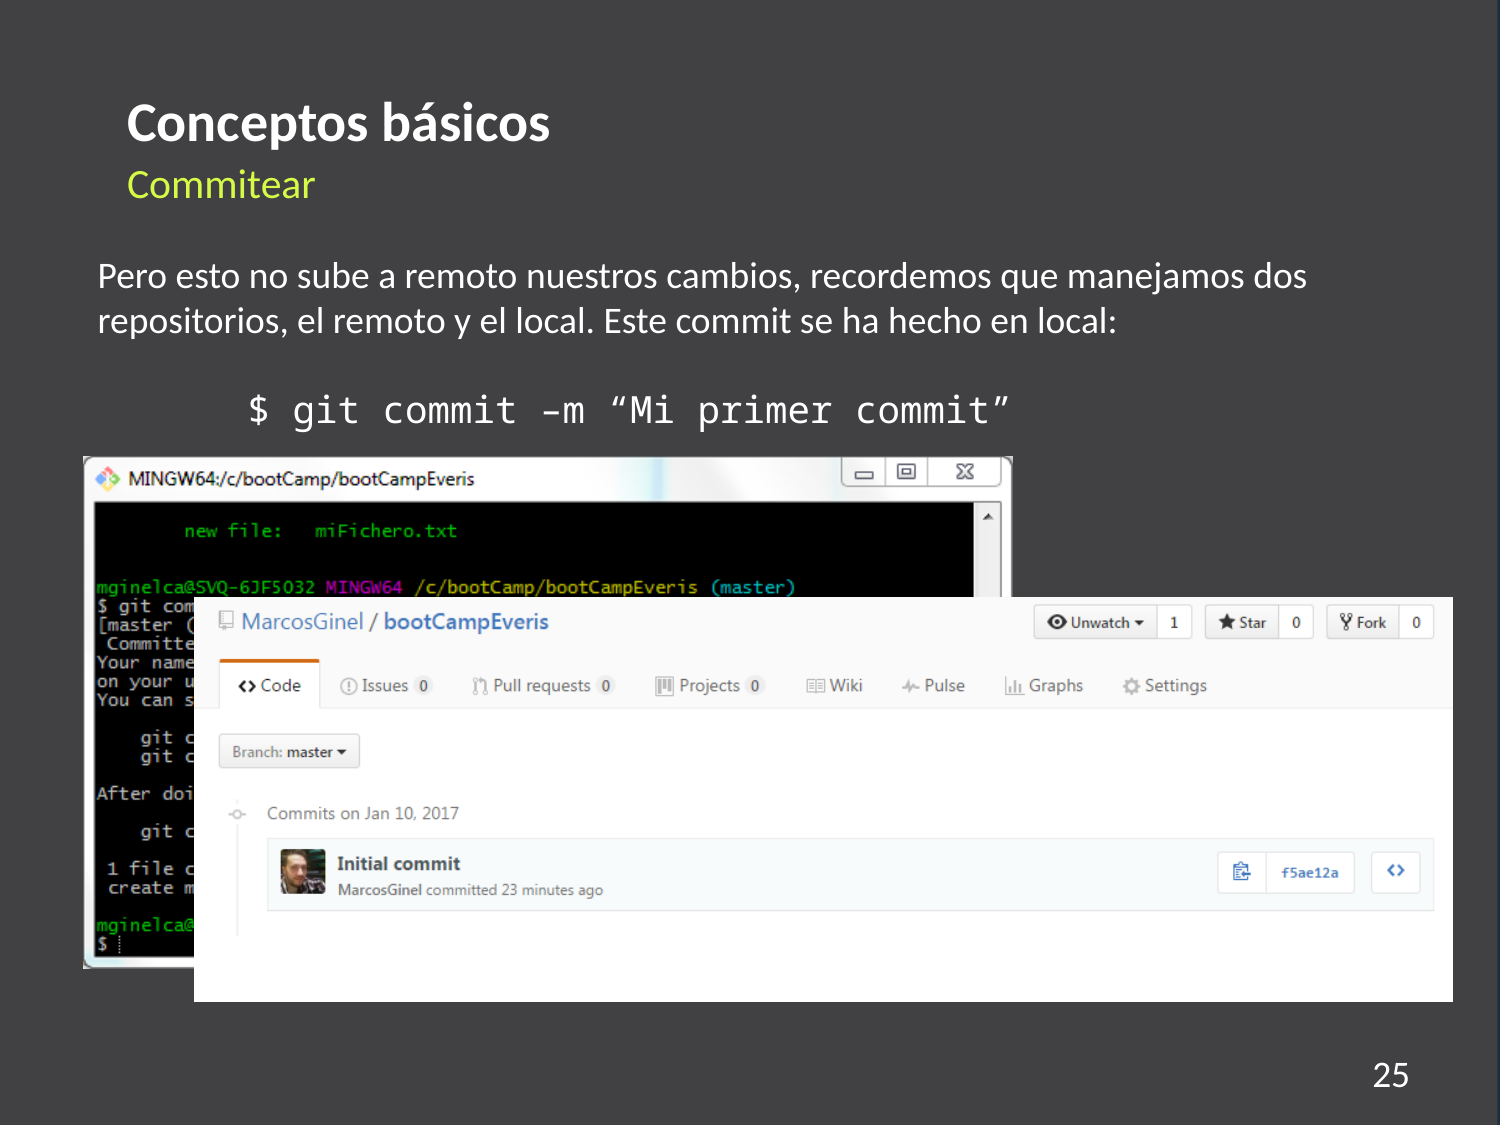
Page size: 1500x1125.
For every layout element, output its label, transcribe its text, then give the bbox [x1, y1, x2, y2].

text_box [112, 255, 1425, 596]
text_box Commitear [112, 148, 1425, 220]
text_box Pero esto no sube a remoto nuestros cambios, recordemos que manejamos dos repositorios, el remoto y el local. Este commit se ha hecho en local: $ git commit –m “Mi primer commit” [82, 243, 1384, 439]
picture [82, 455, 1453, 1003]
text_box 25 [1281, 1042, 1425, 1103]
list Conceptos básicos [112, 78, 1329, 148]
